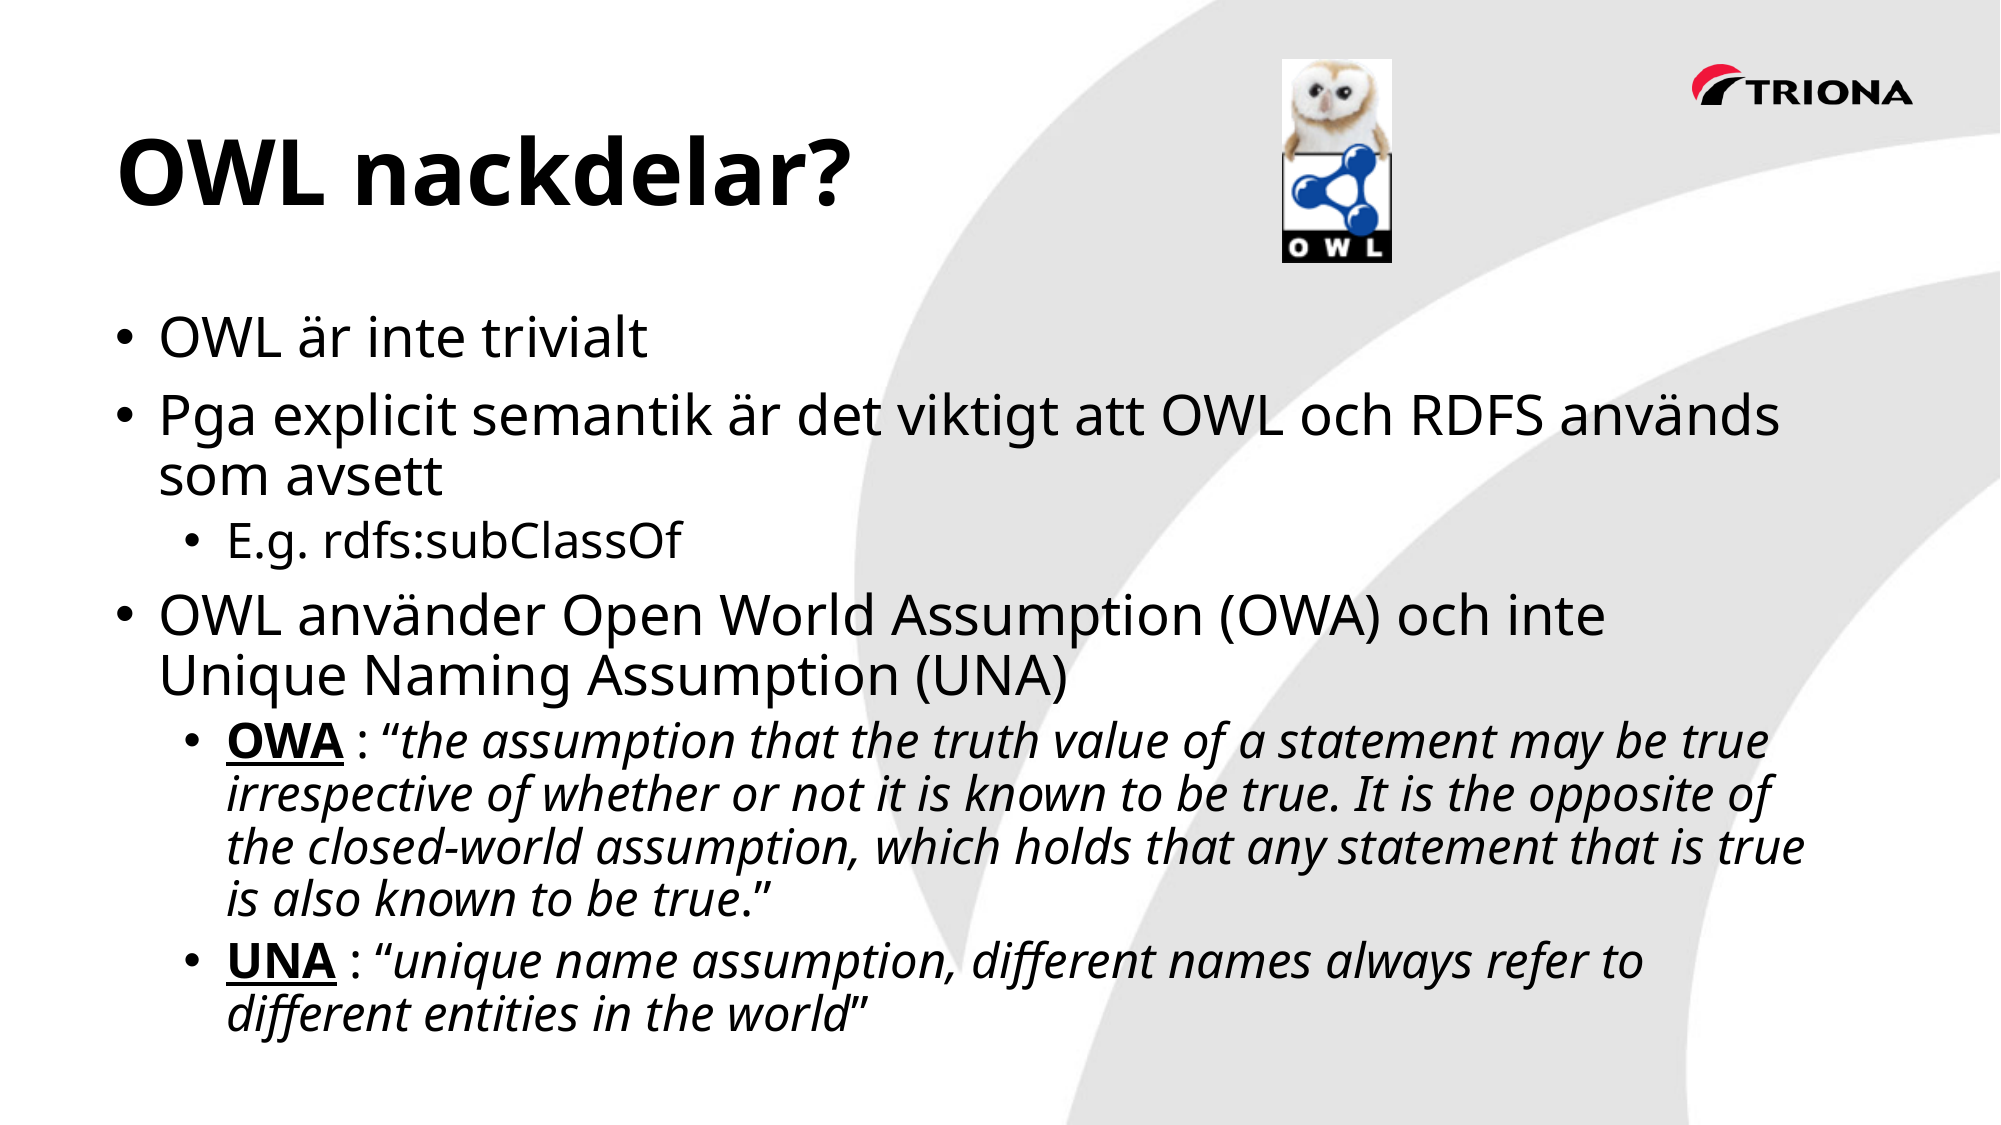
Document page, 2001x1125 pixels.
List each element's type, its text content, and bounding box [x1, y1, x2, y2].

picture [0, 0, 2000, 1125]
list OWL är inte trivialt Pga explicit semantik är det viktigt att OWL och RDFS används som avsett E.g. rdfs:subClassOf OWL använder Open World Assumption (OWA) och inte Unique Naming Assumption (UNA) OWA : “the assumption that the truth value of a statement may be true irrespective of whether or not it is known to be true. It is the opposite of the closed-world assumption, which holds that any statement that is true is also known to be true.” UNA : “unique name assumption, different names always refer to different entities in the world” [100, 301, 1826, 1050]
title OWL nackdelar? [100, 59, 1693, 278]
